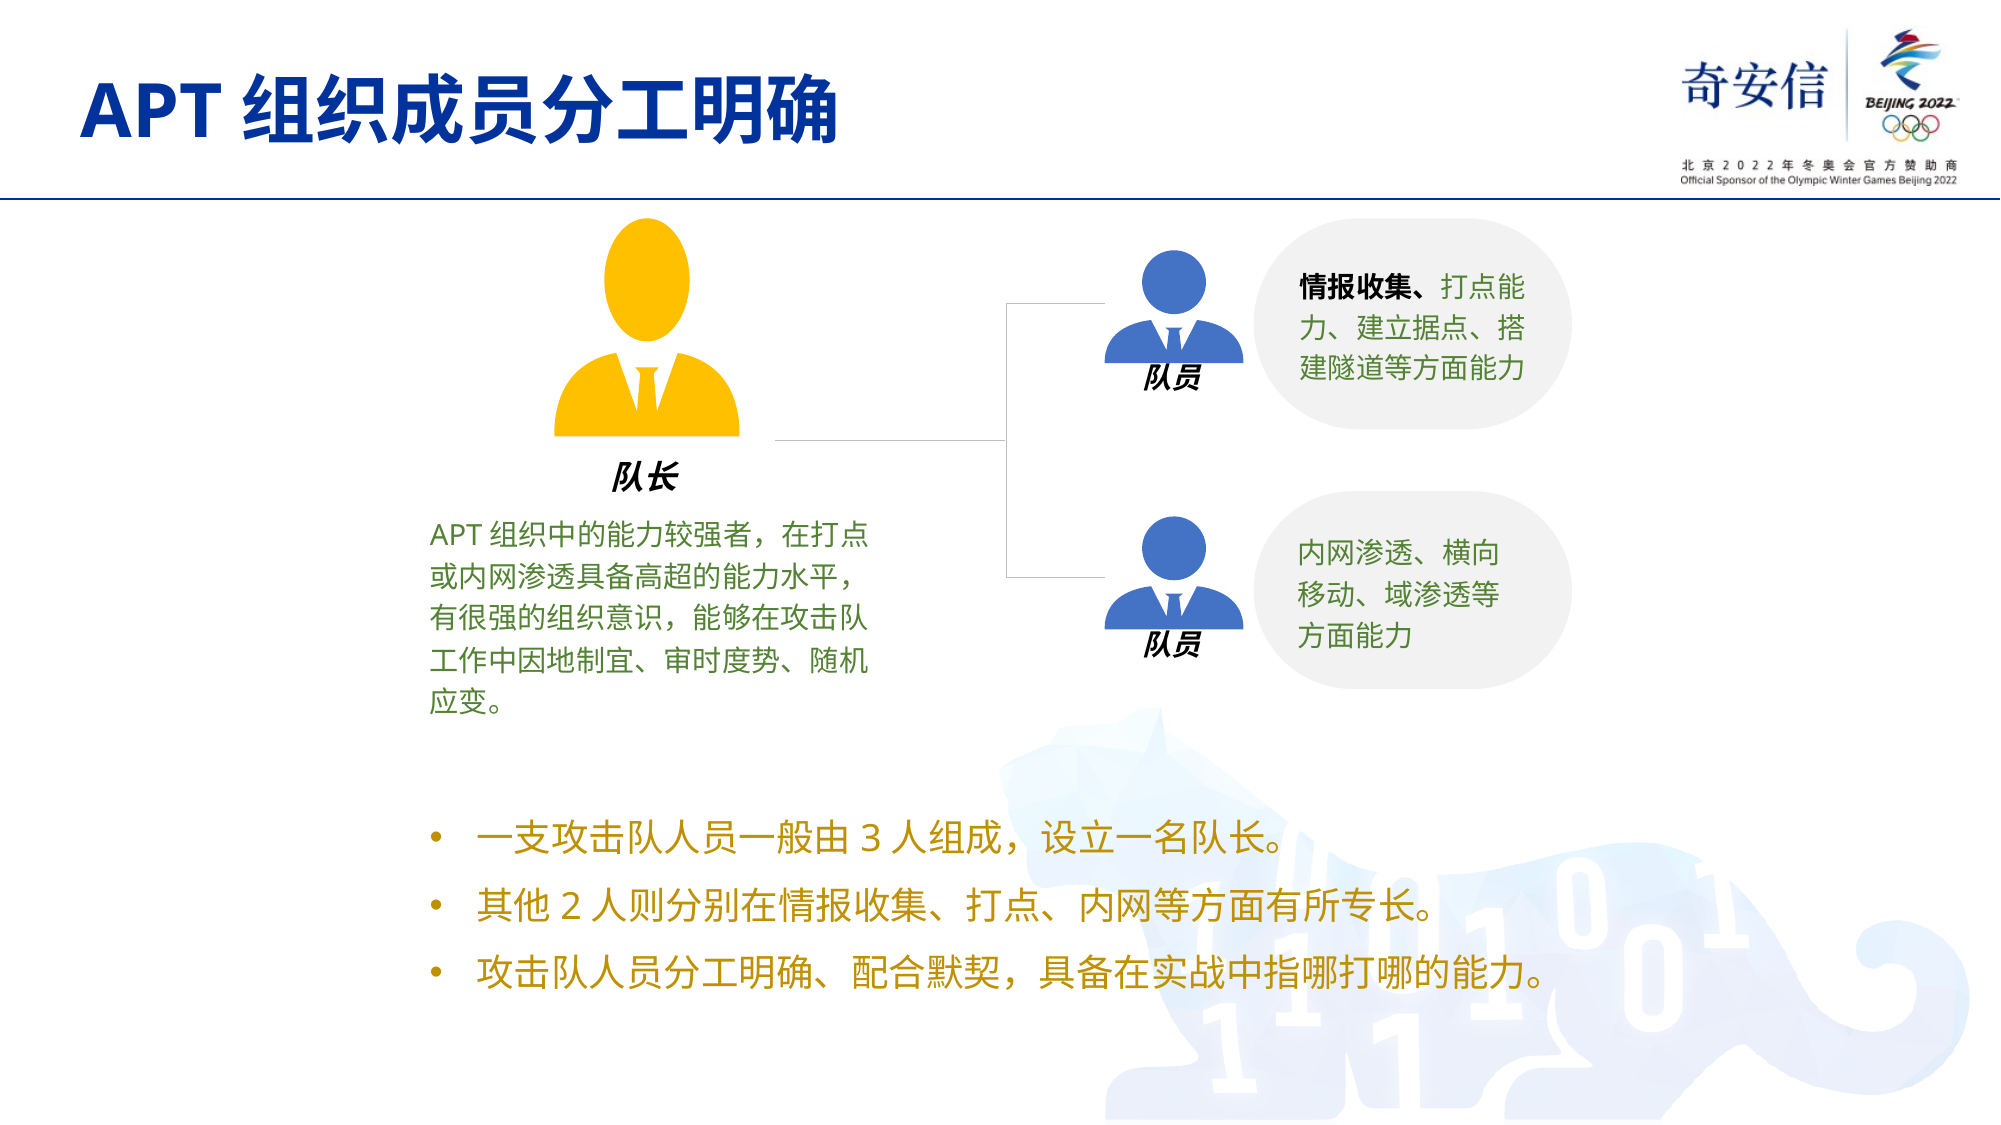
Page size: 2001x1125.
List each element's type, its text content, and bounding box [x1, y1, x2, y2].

text_box [1142, 516, 1206, 581]
text_box [1165, 593, 1183, 608]
text_box 情报收集、打点能力、建立据点、搭建隧道等方面能力 [1252, 217, 1574, 431]
text_box [1109, 586, 1163, 608]
text_box [1165, 327, 1183, 342]
text_box 队长 [426, 441, 861, 501]
text_box [604, 218, 690, 342]
title APT组织成员分工明确 [65, 65, 1791, 162]
text_box 内网渗透、横向移动、域渗透等方面能力 [1252, 490, 1574, 690]
text_box [1185, 320, 1239, 342]
text_box [554, 353, 740, 437]
picture [1681, 25, 1960, 186]
text_box 一支攻击队人员一般由3人组成，设立一名队长。 其他2人则分别在情报收集、打点、内网等方面有所专长。 攻击队人员分工明确、配合默契，具备在实战中指哪打哪的能力。 [414, 784, 1676, 1002]
text_box [1109, 320, 1163, 342]
text_box 队员 [1088, 608, 1255, 679]
text_box 队员 [1088, 342, 1255, 413]
text_box [1142, 250, 1206, 315]
text_box APT组织中的能力较强者，在打点或内网渗透具备高超的能力水平，有很强的组织意识，能够在攻击队工作中因地制宜、审时度势、随机应变。 [414, 501, 908, 735]
text_box [1185, 586, 1239, 608]
